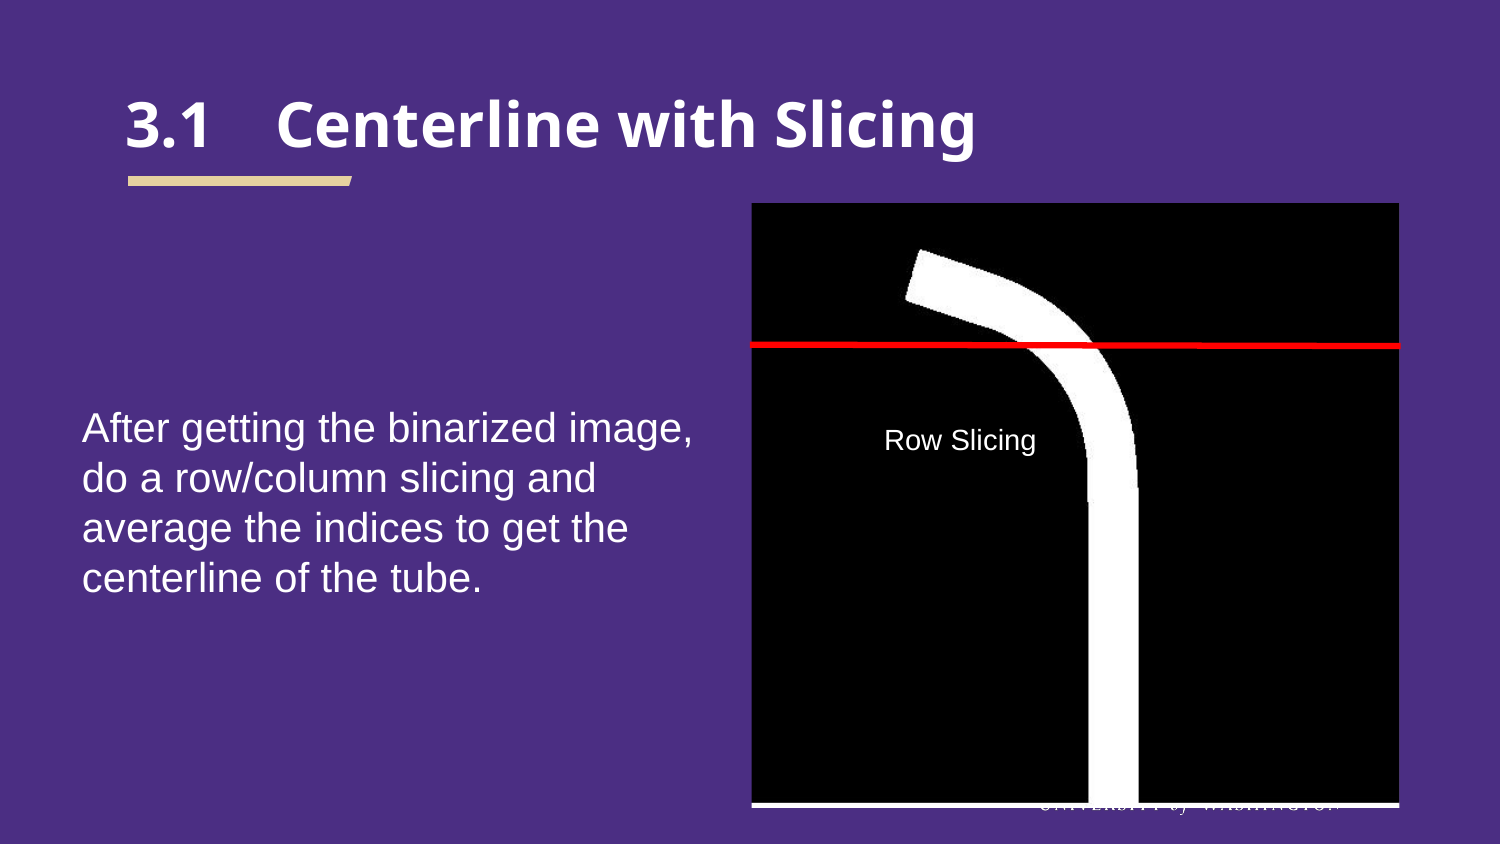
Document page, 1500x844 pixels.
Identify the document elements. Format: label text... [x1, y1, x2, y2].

picture [128, 176, 352, 186]
list After getting the binarized image, do a row/column slicing and average the indices to get the centerline of the tube. [66, 385, 746, 626]
picture [751, 202, 1400, 344]
title 3.1 Centerline with Slicing [110, 45, 1442, 168]
picture [751, 347, 1400, 815]
